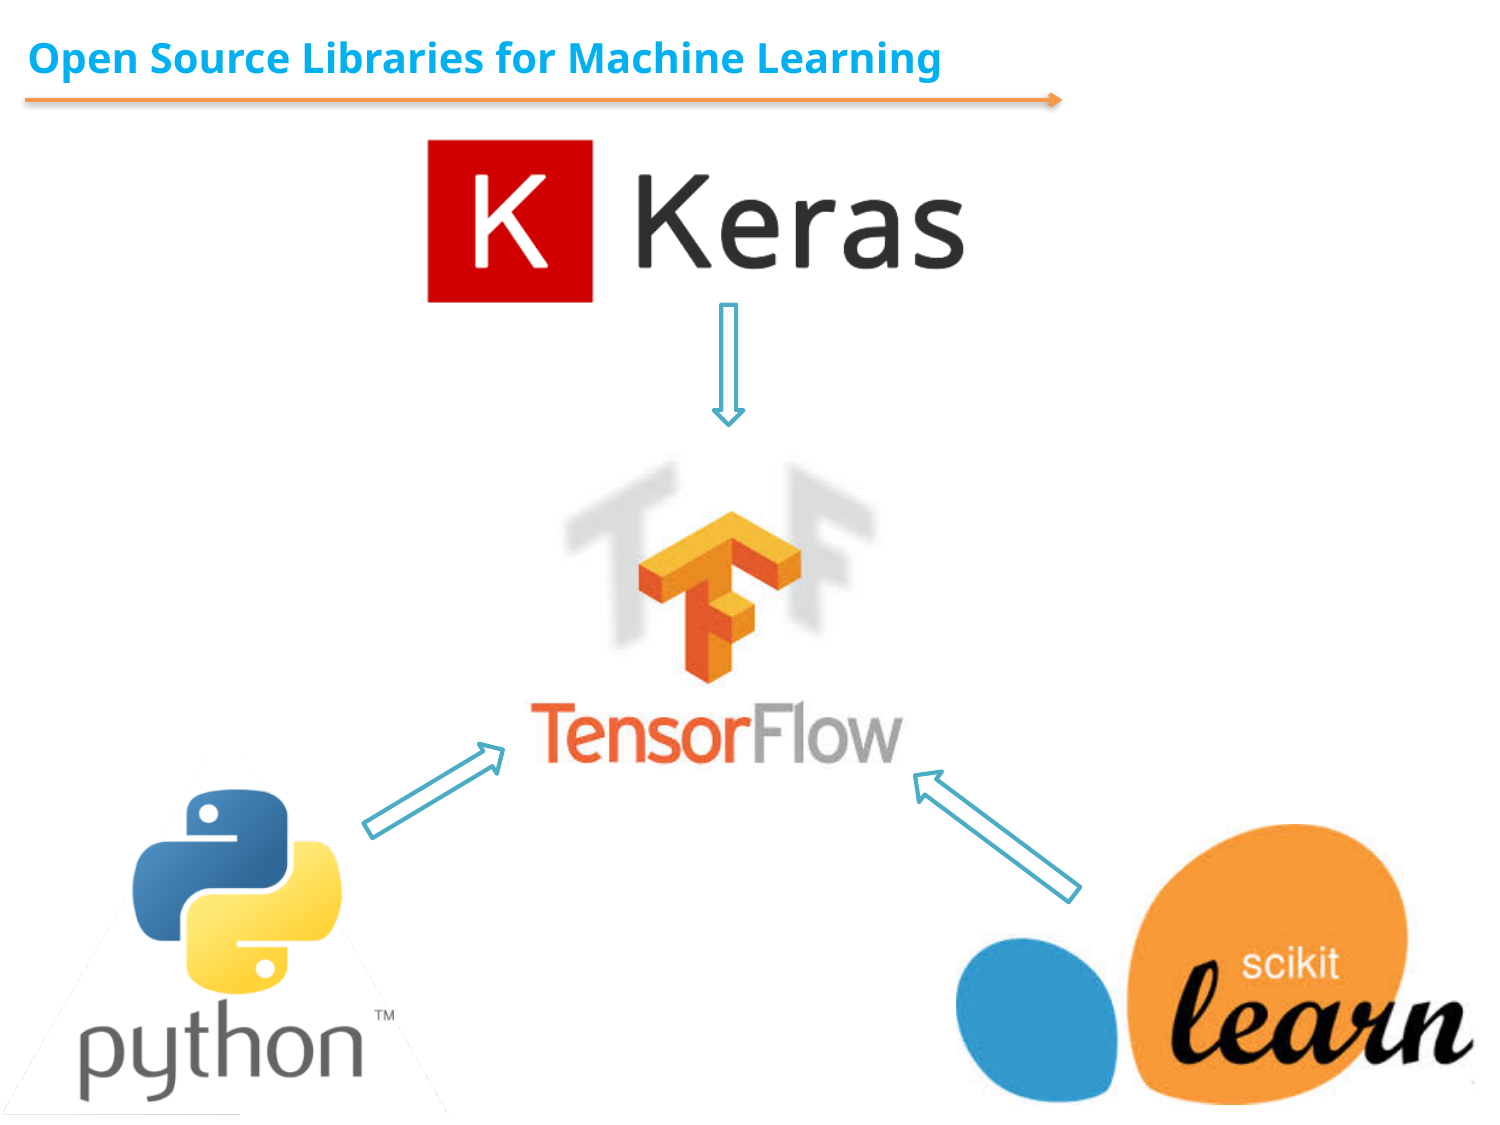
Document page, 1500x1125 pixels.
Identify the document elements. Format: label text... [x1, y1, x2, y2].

picture [956, 824, 1476, 1105]
picture [1, 666, 451, 1116]
picture [524, 449, 910, 771]
text_box [454, 741, 505, 792]
text_box [913, 769, 999, 823]
text_box [711, 314, 746, 428]
picture [424, 137, 1003, 305]
text_box Open Source Libraries for Machine Learning [12, 24, 1088, 80]
